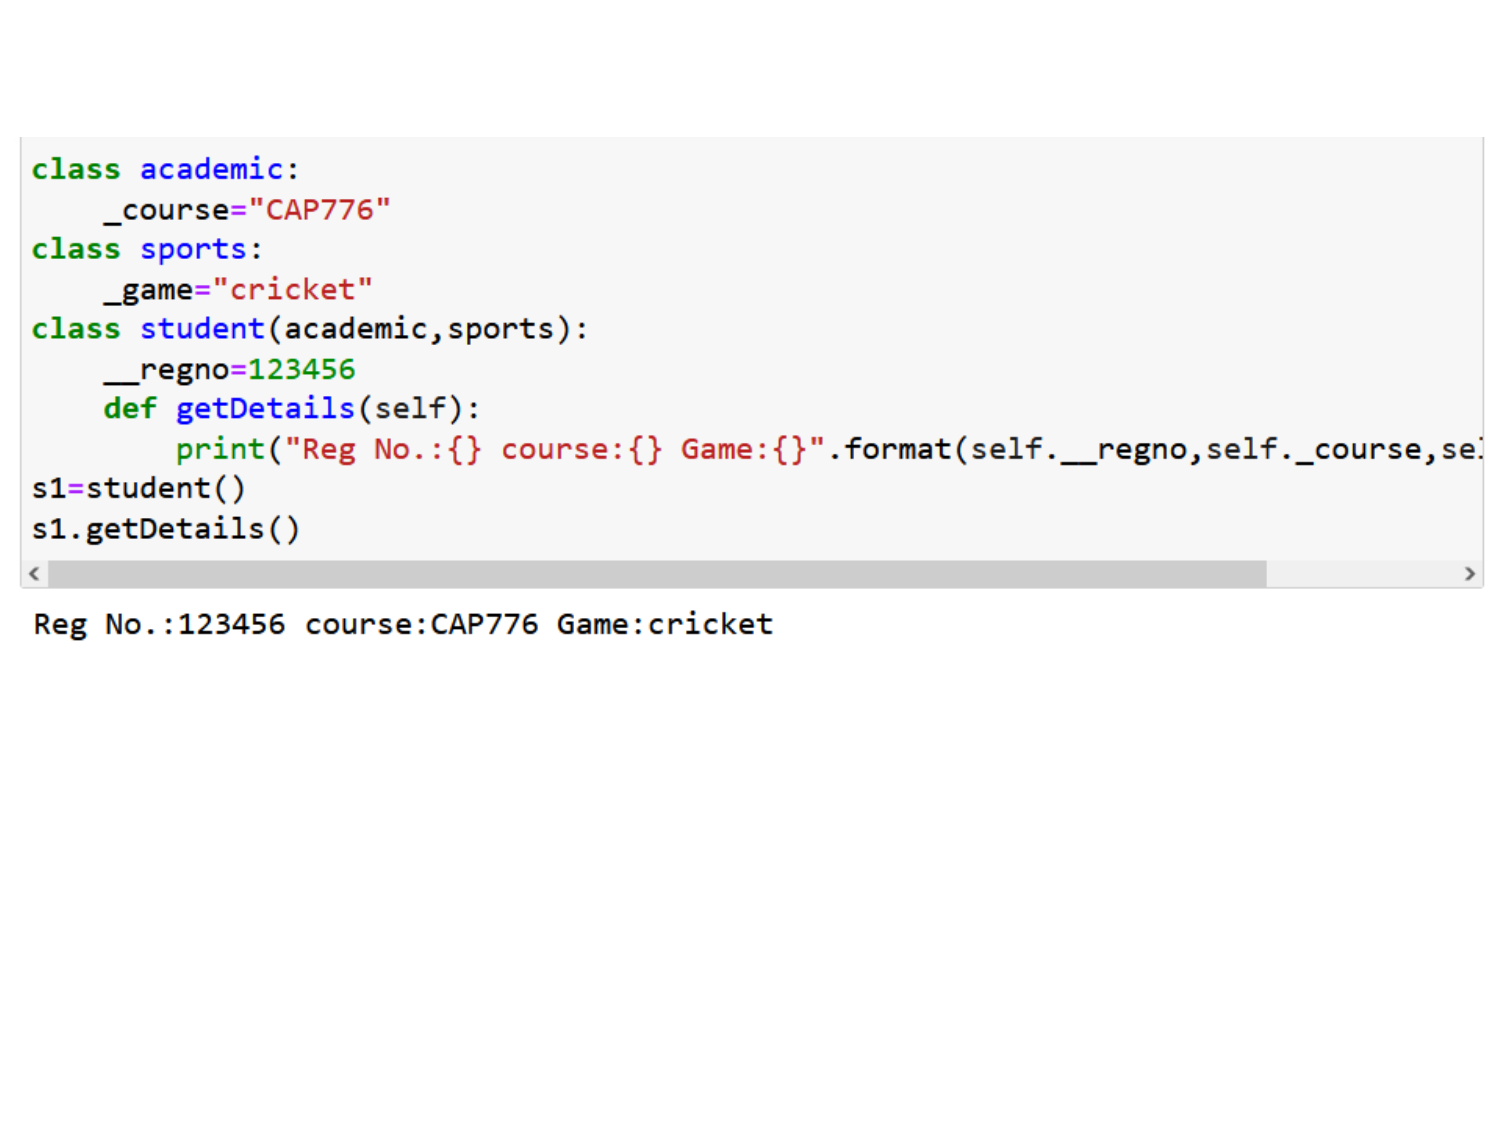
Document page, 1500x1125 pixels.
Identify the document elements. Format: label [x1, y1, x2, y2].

picture [14, 137, 1486, 665]
